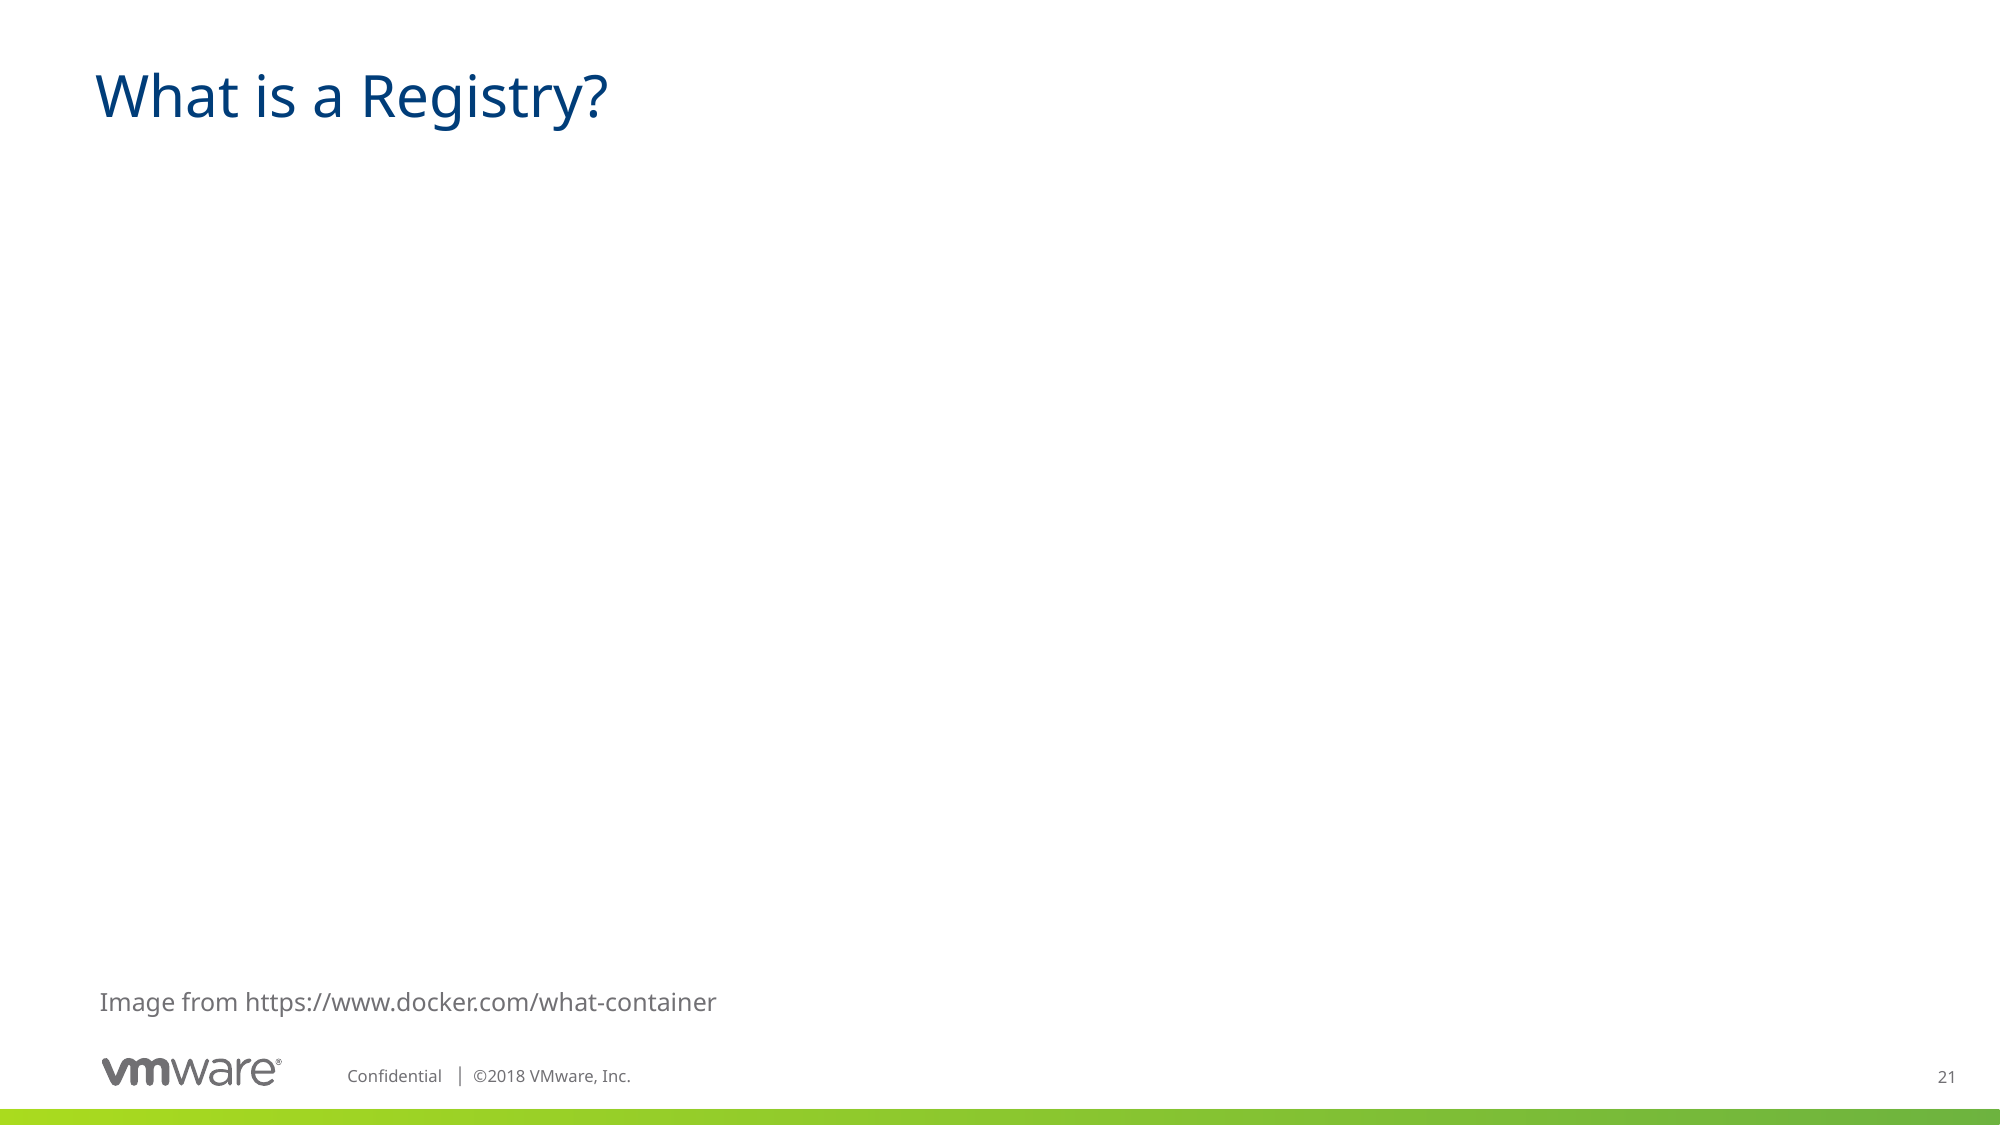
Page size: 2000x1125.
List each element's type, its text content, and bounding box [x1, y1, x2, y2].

text_box Image from https://www.docker.com/what-container [99, 986, 853, 1017]
title What is a Registry? [95, 67, 1900, 131]
